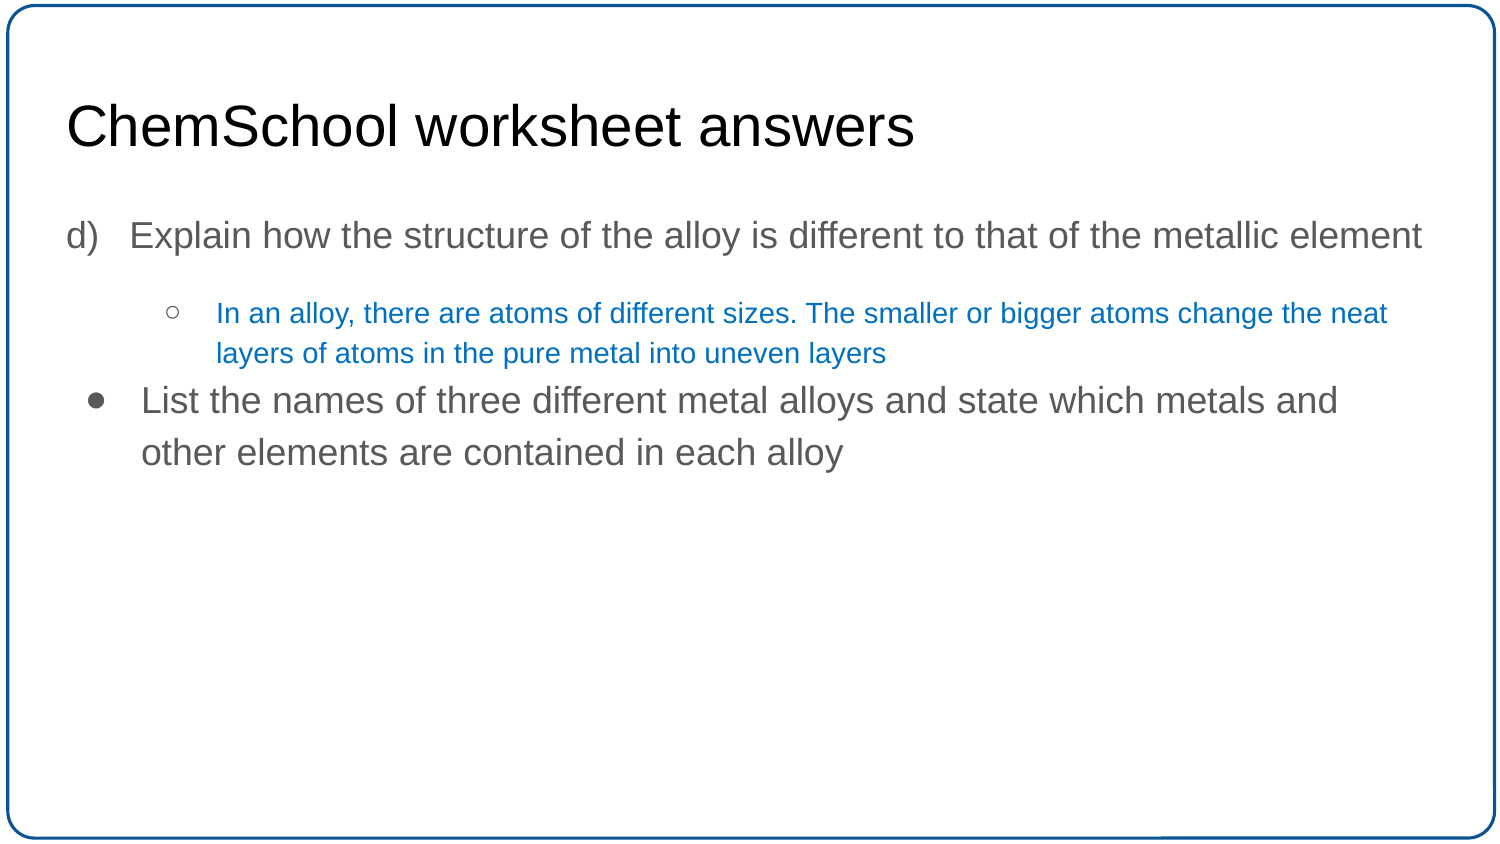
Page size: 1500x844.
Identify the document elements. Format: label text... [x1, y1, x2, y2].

list Explain how the structure of the alloy is different to that of the metallic element In an alloy, there are atoms of different sizes. The smaller or bigger atoms change the neat layers of atoms in the pure metal into uneven layers List the names of three different metal alloys and state which metals and other elements are contained in each alloy [51, 189, 1449, 750]
title ChemSchool worksheet answers [51, 72, 1449, 167]
